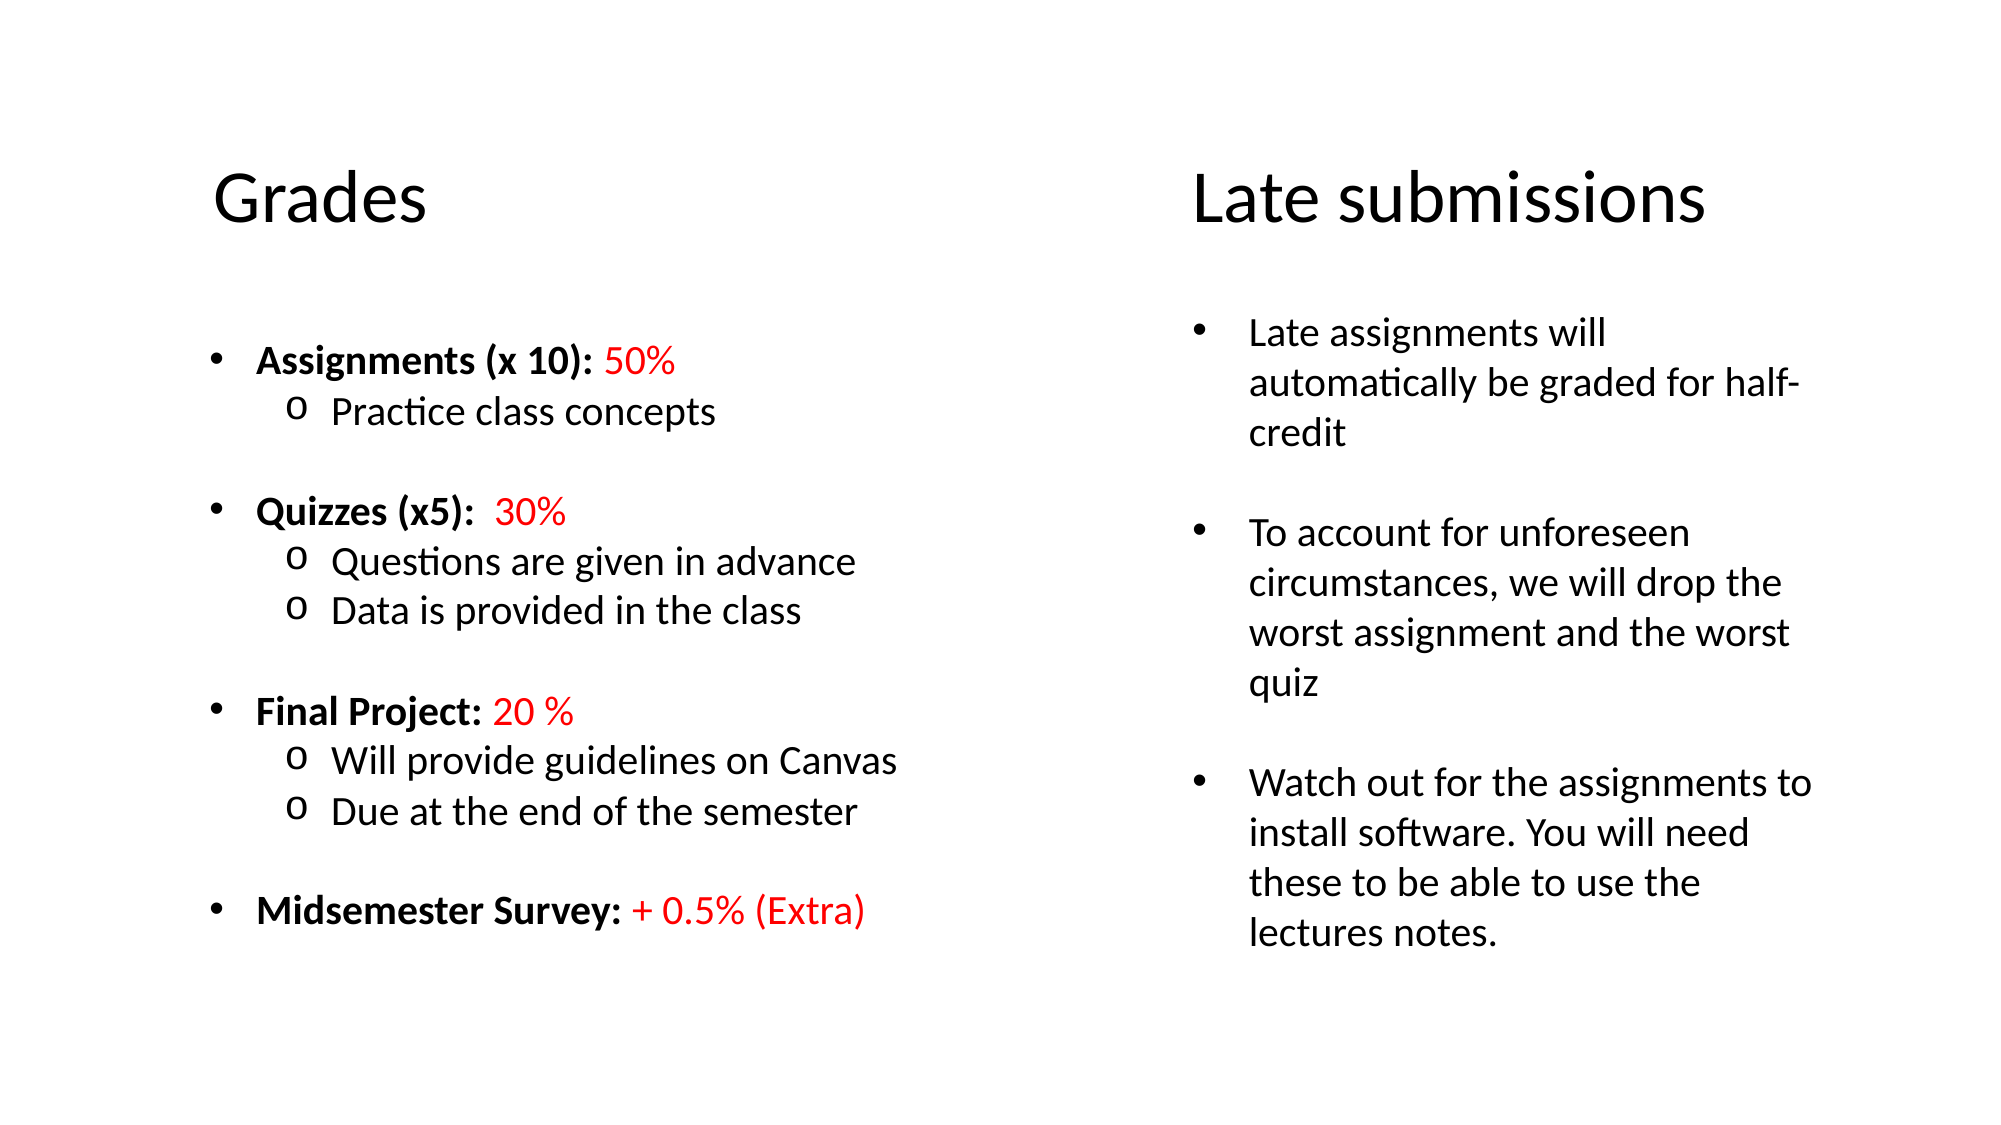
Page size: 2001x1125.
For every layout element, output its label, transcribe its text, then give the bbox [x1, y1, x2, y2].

text_box Late assignments will automatically be graded for half-credit To account for unforeseen circumstances, we will drop the worst assignment and the worst quiz Watch out for the assignments to install software. You will need these to be able to use the lectures notes. [1177, 297, 1853, 1043]
text_box Late submissions [1177, 140, 1801, 246]
text_box Assignments (x 10): 50% Practice class concepts Quizzes (x5): 30% Questions are given in advance Data is provided in the class Final Project: 20 % Will provide guidelines on Canvas Due at the end of the semester Midsemester Survey: + 0.5% (Extra) [194, 325, 1117, 991]
text_box Grades [199, 140, 475, 246]
